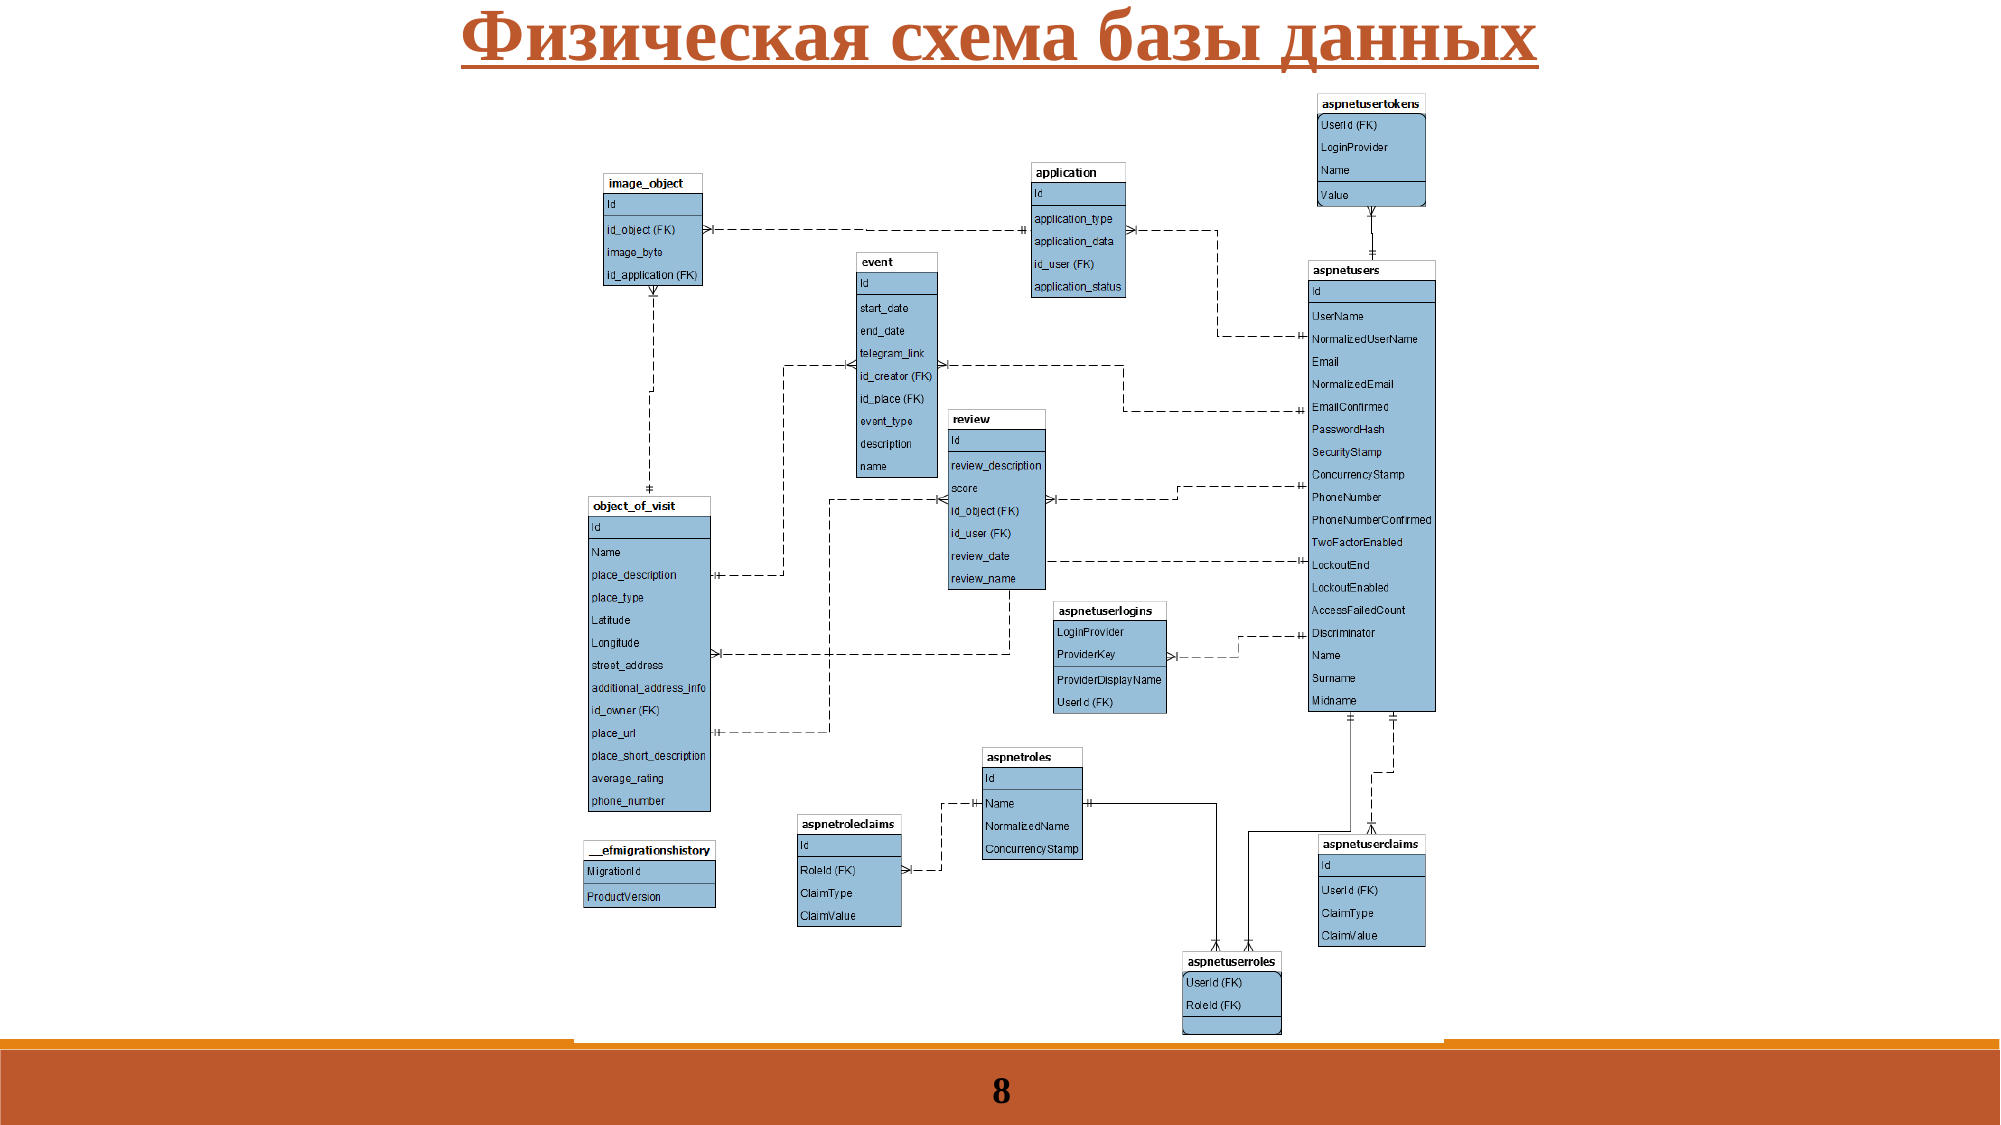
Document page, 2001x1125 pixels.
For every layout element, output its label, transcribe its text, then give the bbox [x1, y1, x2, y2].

text_box Физическая схема базы данных [235, 0, 1765, 84]
picture [573, 83, 1445, 1043]
text_box 8 [977, 1058, 1023, 1119]
